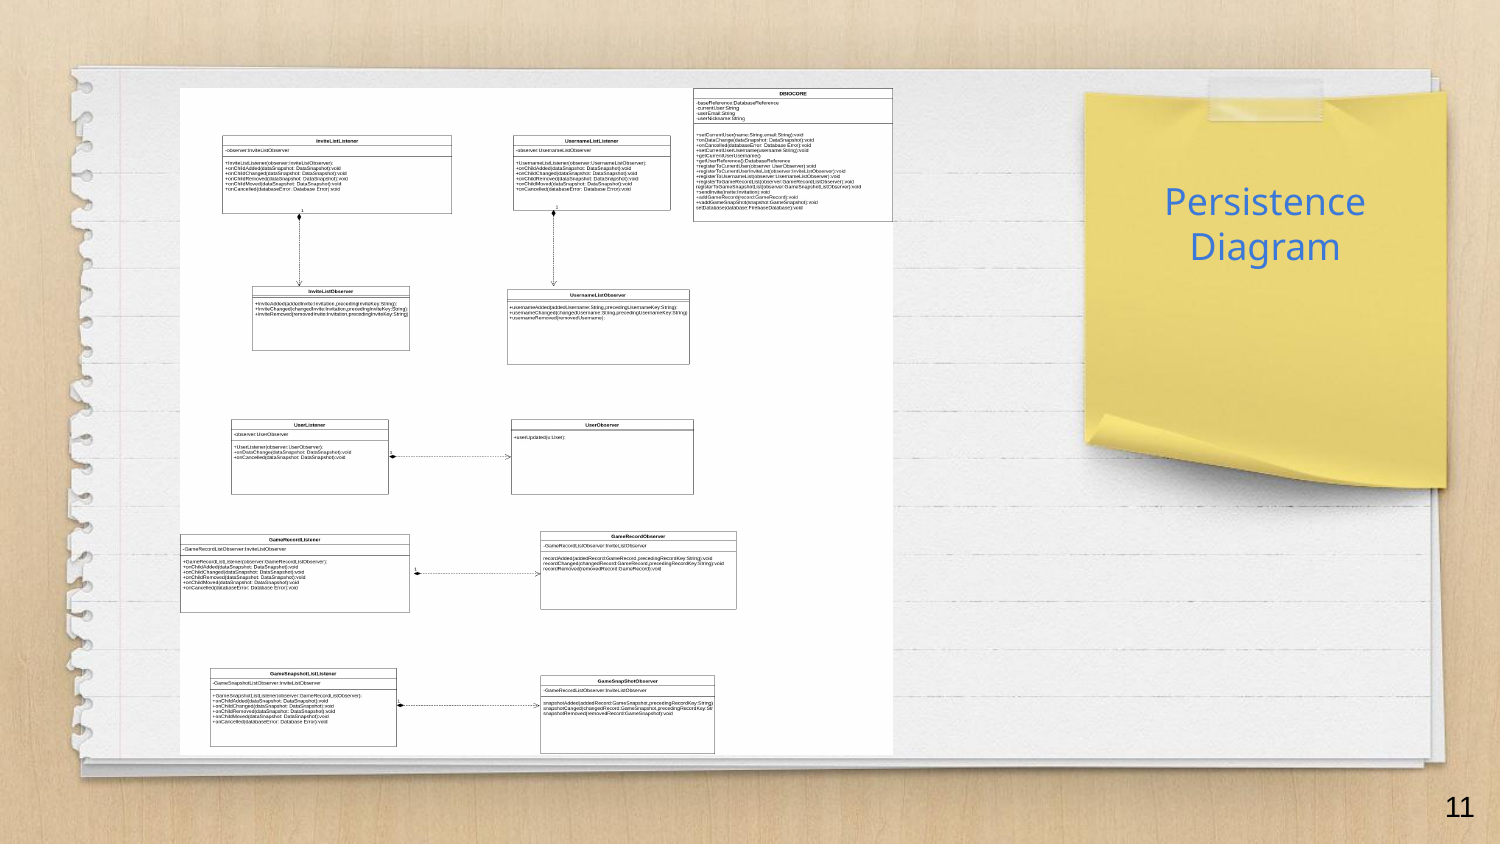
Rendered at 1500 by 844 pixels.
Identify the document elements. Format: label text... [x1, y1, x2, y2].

picture [0, 0, 1500, 844]
slide_number ‹#› [1429, 767, 1500, 844]
text_box Persistence Diagram [1132, 163, 1399, 291]
